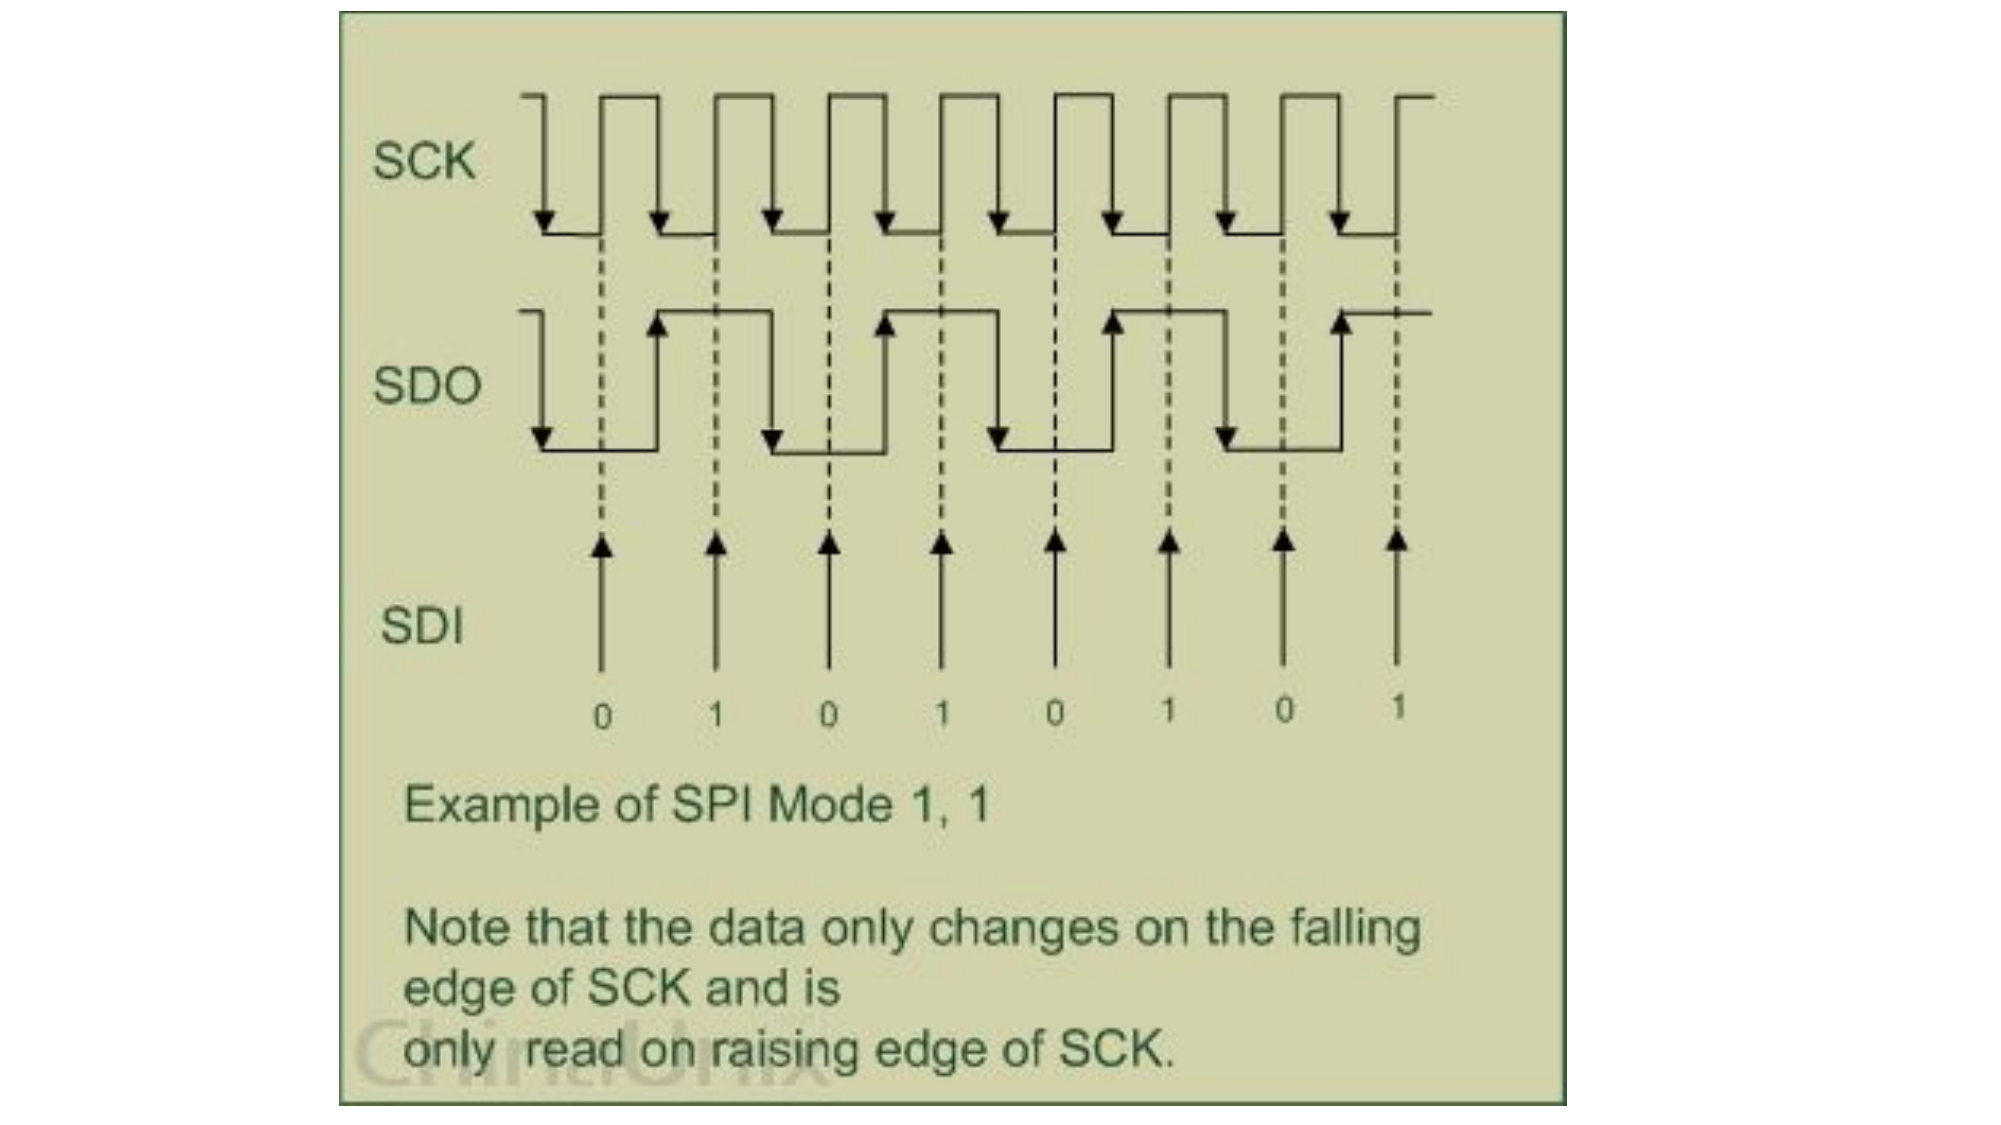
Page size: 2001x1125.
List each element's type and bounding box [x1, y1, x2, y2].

list [339, 11, 1567, 1106]
